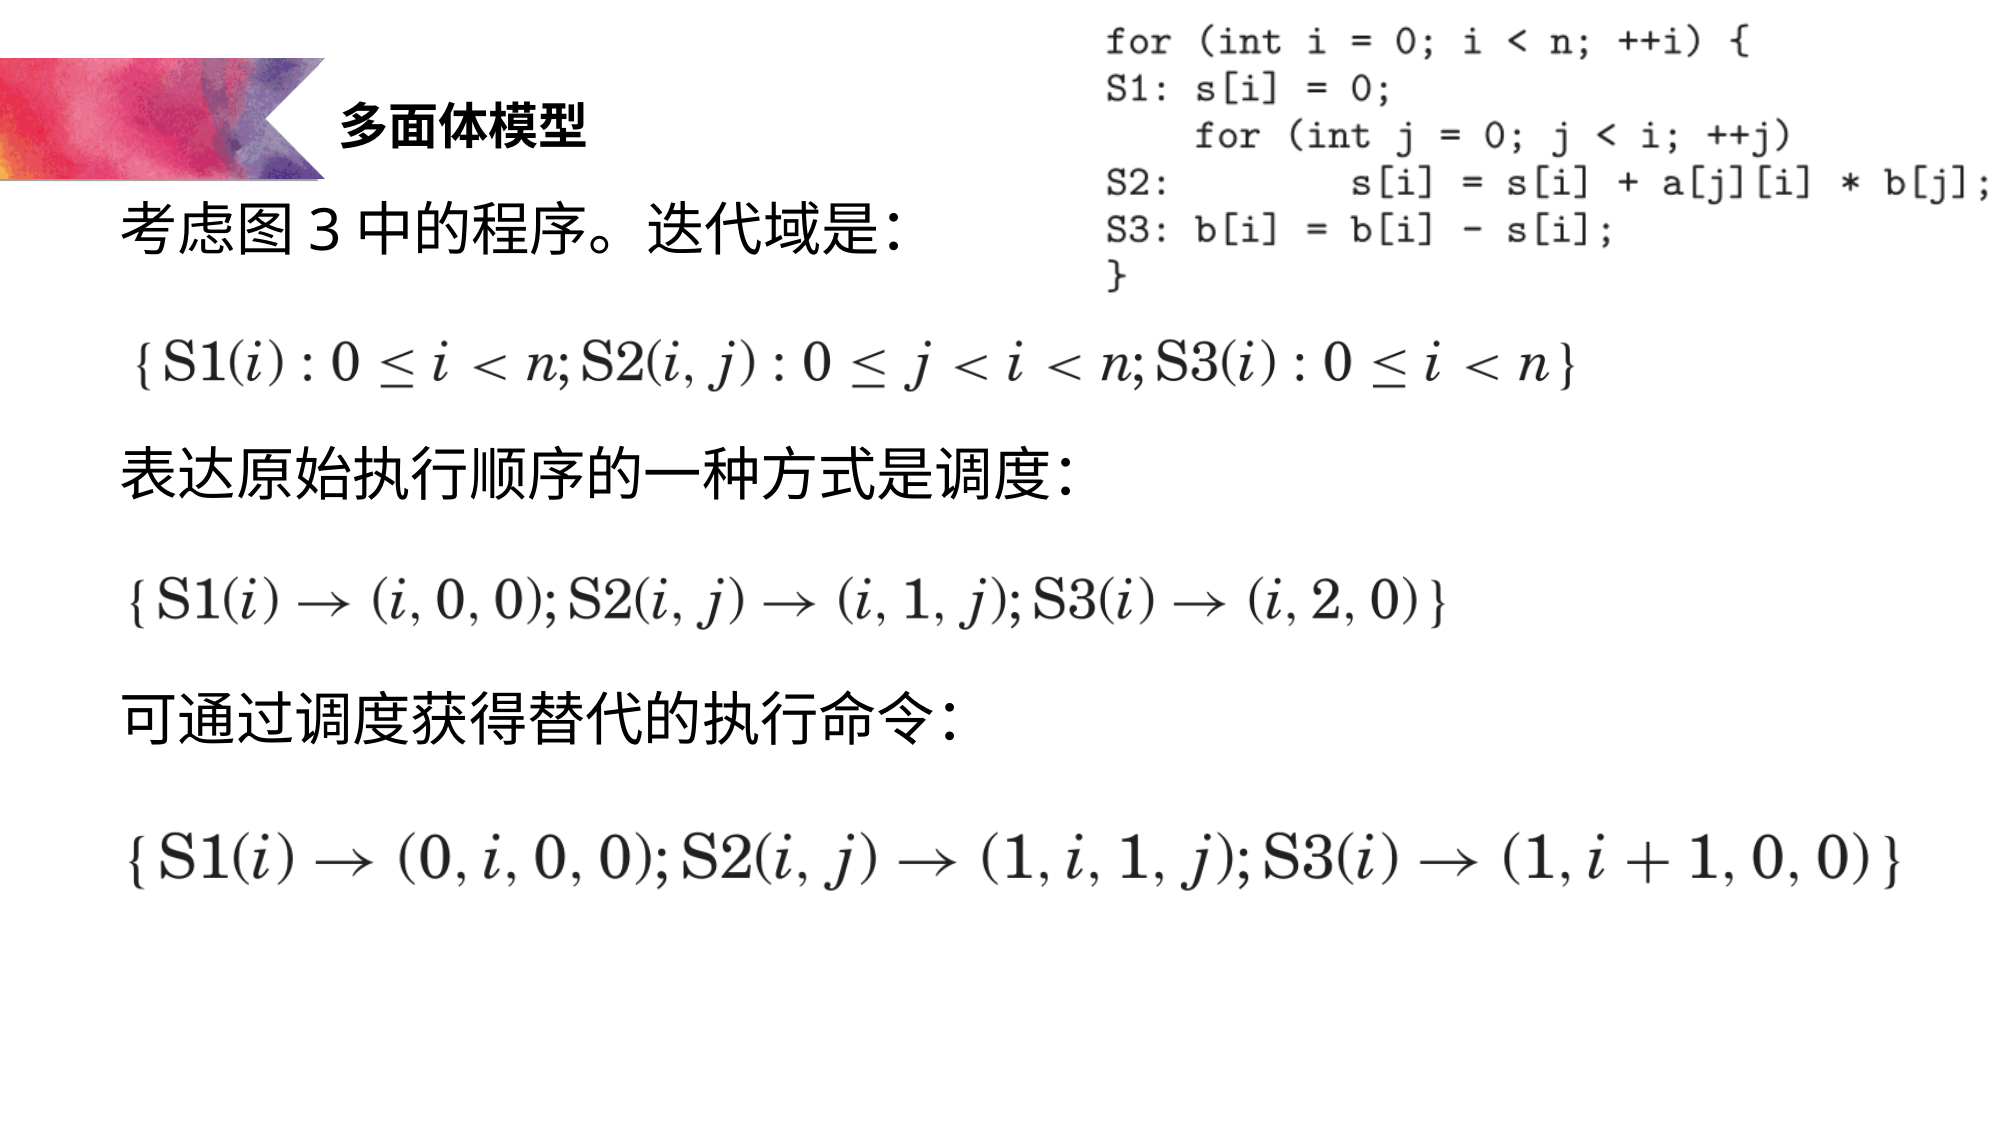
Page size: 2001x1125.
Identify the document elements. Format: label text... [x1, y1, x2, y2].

text_box 考虑图3中的程序。迭代域是： 表达原始执行顺序的一种方式是调度： 可通过调度获得替代的执行命令： [119, 191, 1946, 998]
text_box 多面体模型 [329, 87, 604, 163]
picture [119, 821, 1908, 915]
picture [119, 555, 1450, 649]
picture [1068, 5, 2000, 304]
picture [0, 58, 326, 179]
picture [119, 327, 1577, 406]
